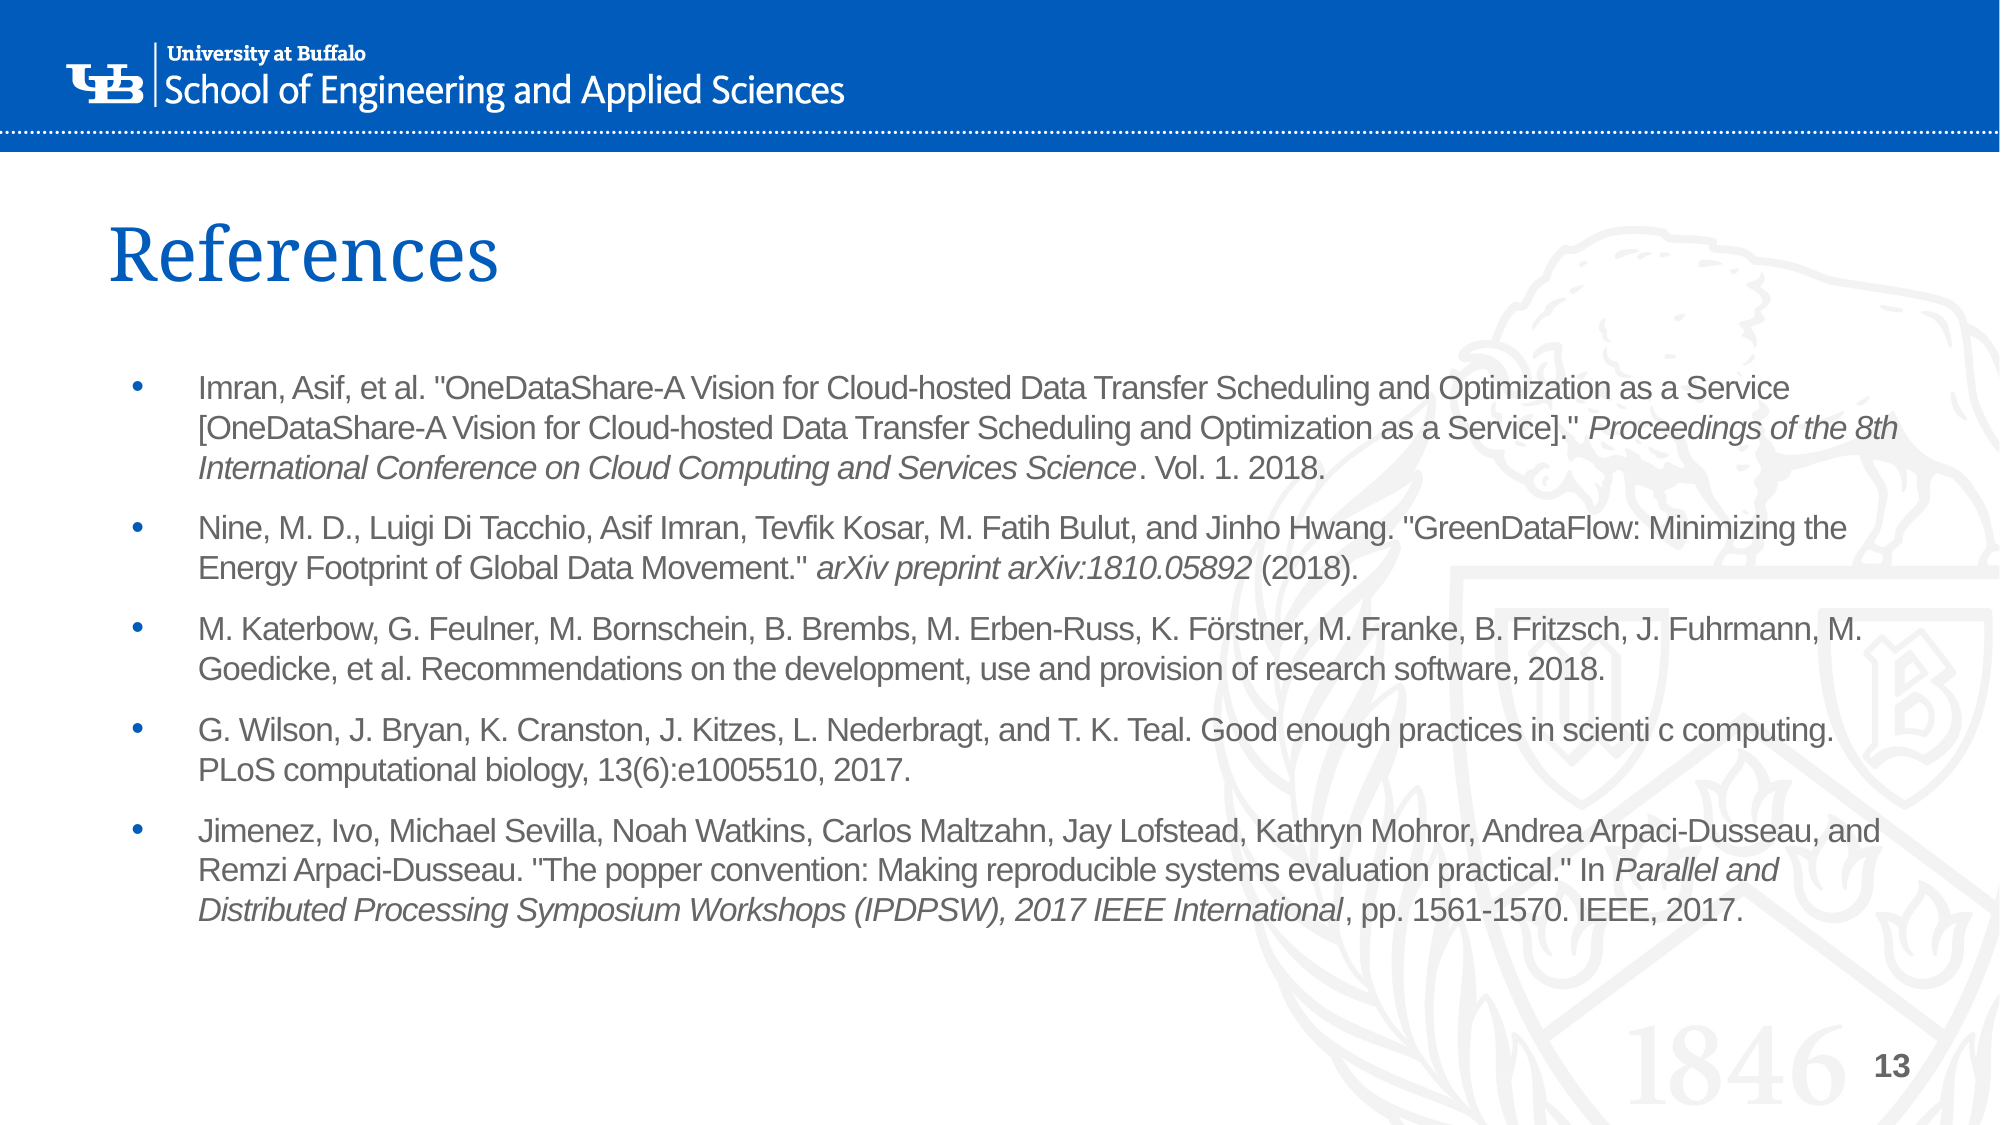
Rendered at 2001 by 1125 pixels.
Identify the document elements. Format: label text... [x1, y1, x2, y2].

title References [93, 216, 1819, 335]
picture [0, 0, 2000, 1125]
list Imran, Asif, et al. "OneDataShare-A Vision for Cloud-hosted Data Transfer Scheduling and Optimization as a Service [OneDataShare-A Vision for Cloud-hosted Data Transfer Scheduling and Optimization as a Service]." Proceedings of the 8th International Conference on Cloud Computing and Services Science. Vol. 1. 2018. Nine, M. D., Luigi Di Tacchio, Asif Imran, Tevfik Kosar, M. Fatih Bulut, and Jinho Hwang. "GreenDataFlow: Minimizing the Energy Footprint of Global Data Movement." arXiv preprint arXiv:1810.05892 (2018). M. Katerbow, G. Feulner, M. Bornschein, B. Brembs, M. Erben-Russ, K. Förstner, M. Franke, B. Fritzsch, J. Fuhrmann, M. Goedicke, et al. Recommendations on the development, use and provision of research software, 2018. G. Wilson, J. Bryan, K. Cranston, J. Kitzes, L. Nederbragt, and T. K. Teal. Good enough practices in scienti c computing. PLoS computational biology, 13(6):e1005510, 2017. Jimenez, Ivo, Michael Sevilla, Noah Watkins, Carlos Maltzahn, Jay Lofstead, Kathryn Mohror, Andrea Arpaci-Dusseau, and Remzi Arpaci-Dusseau. "The popper convention: Making reproducible systems evaluation practical." In Parallel and Distributed Processing Symposium Workshops (IPDPSW), 2017 IEEE International, pp. 1561-1570. IEEE, 2017. [93, 358, 1933, 971]
